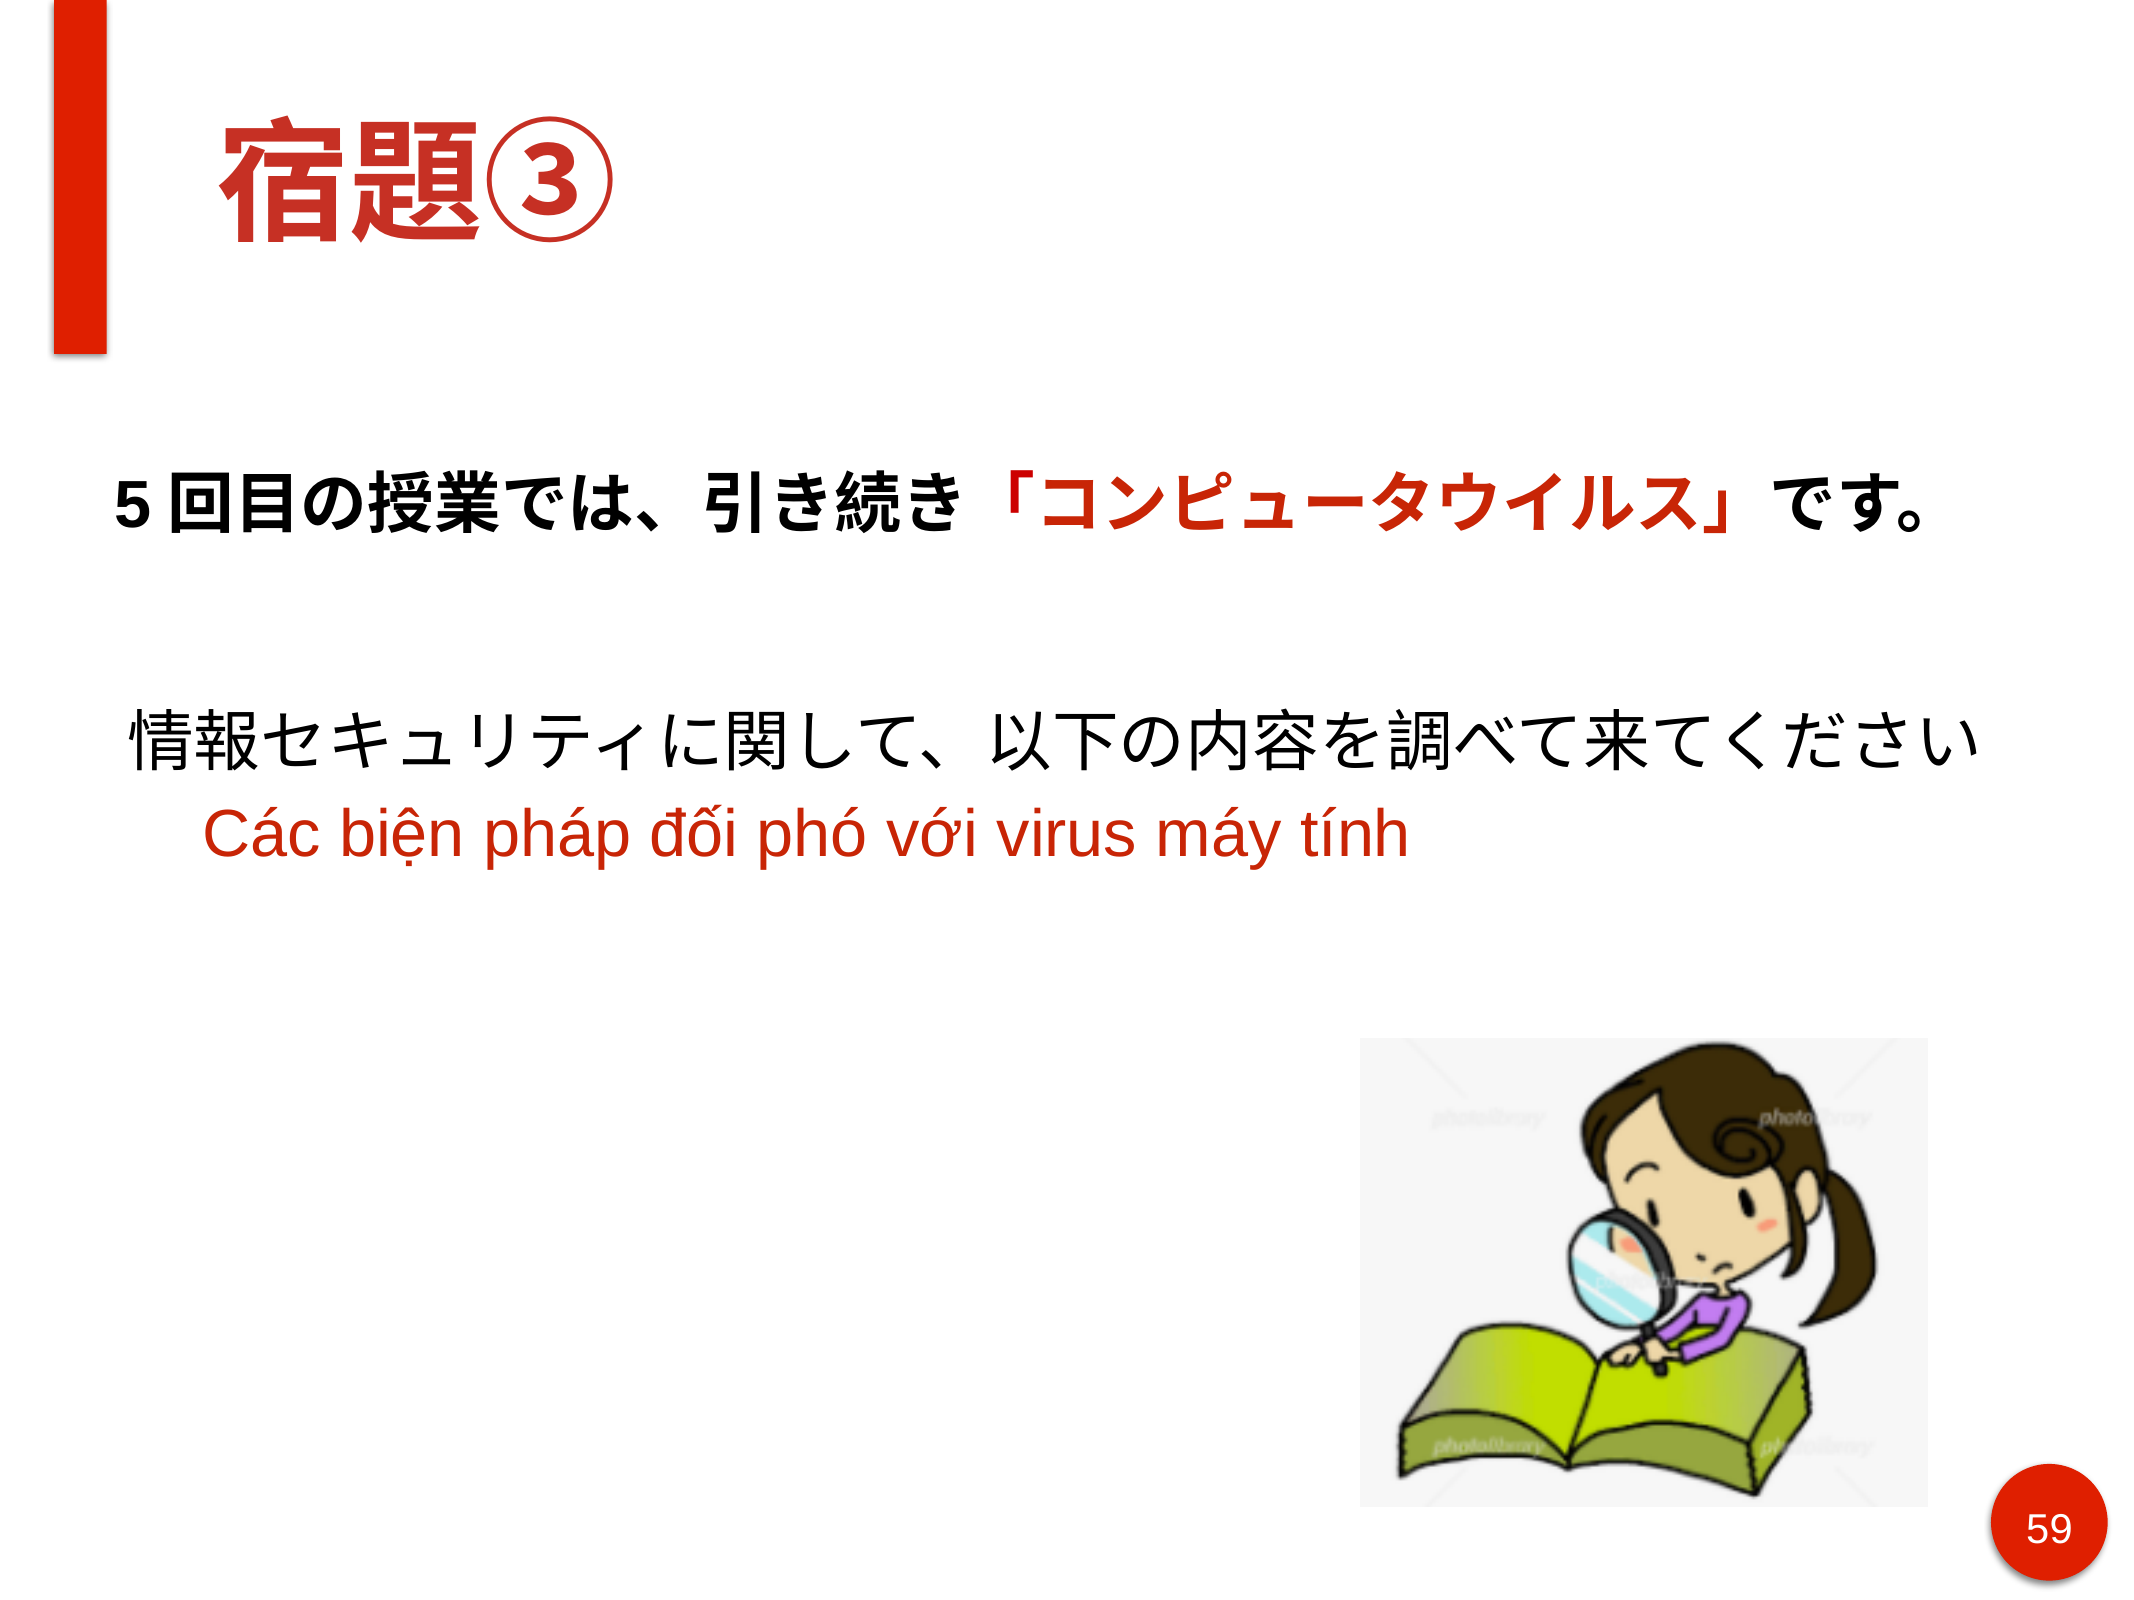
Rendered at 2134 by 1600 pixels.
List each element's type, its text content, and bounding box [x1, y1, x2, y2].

title 宿題③ [208, 11, 1927, 343]
picture [1359, 1037, 1928, 1508]
list 情報セキュリティに関して、以下の内容を調べて来てください Các biện pháp đối phó với virus máy tính [118, 649, 2049, 1015]
list 5回目の授業では、引き続き「コンピュータウイルス」です。 [106, 412, 2037, 560]
slide_number 59 [2012, 1493, 2087, 1552]
